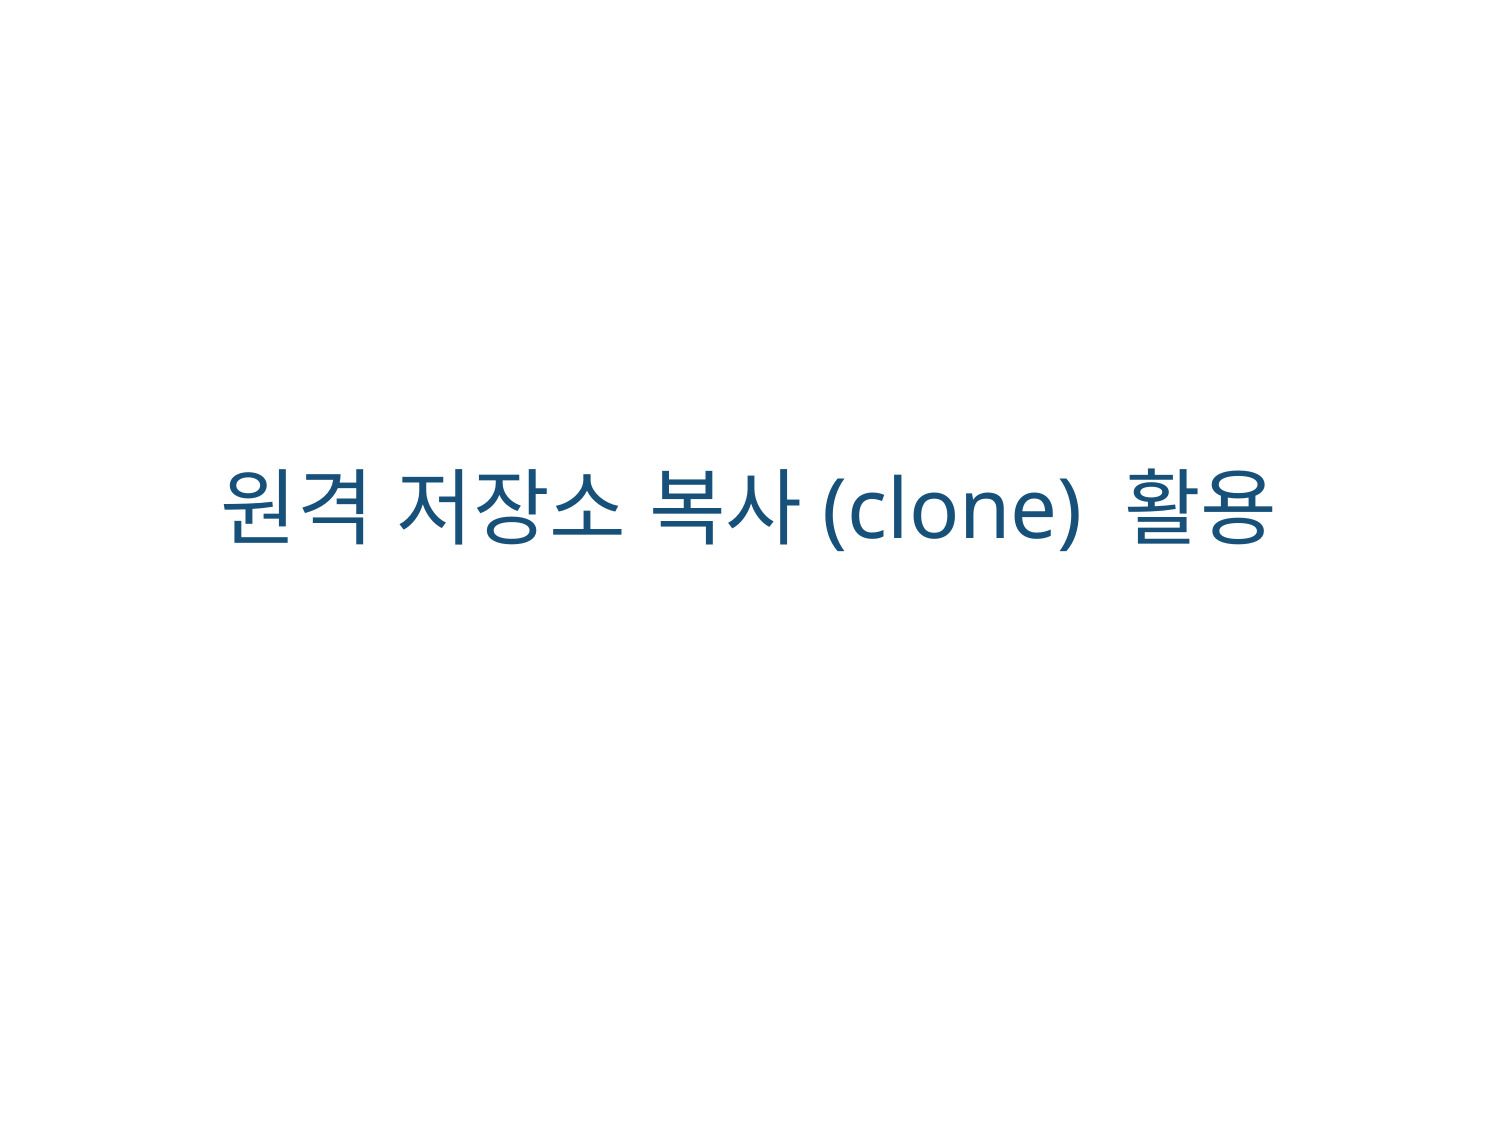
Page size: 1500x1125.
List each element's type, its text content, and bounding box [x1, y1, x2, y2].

text_box 원격 저장소 복사(clone) 활용 [205, 447, 1293, 563]
